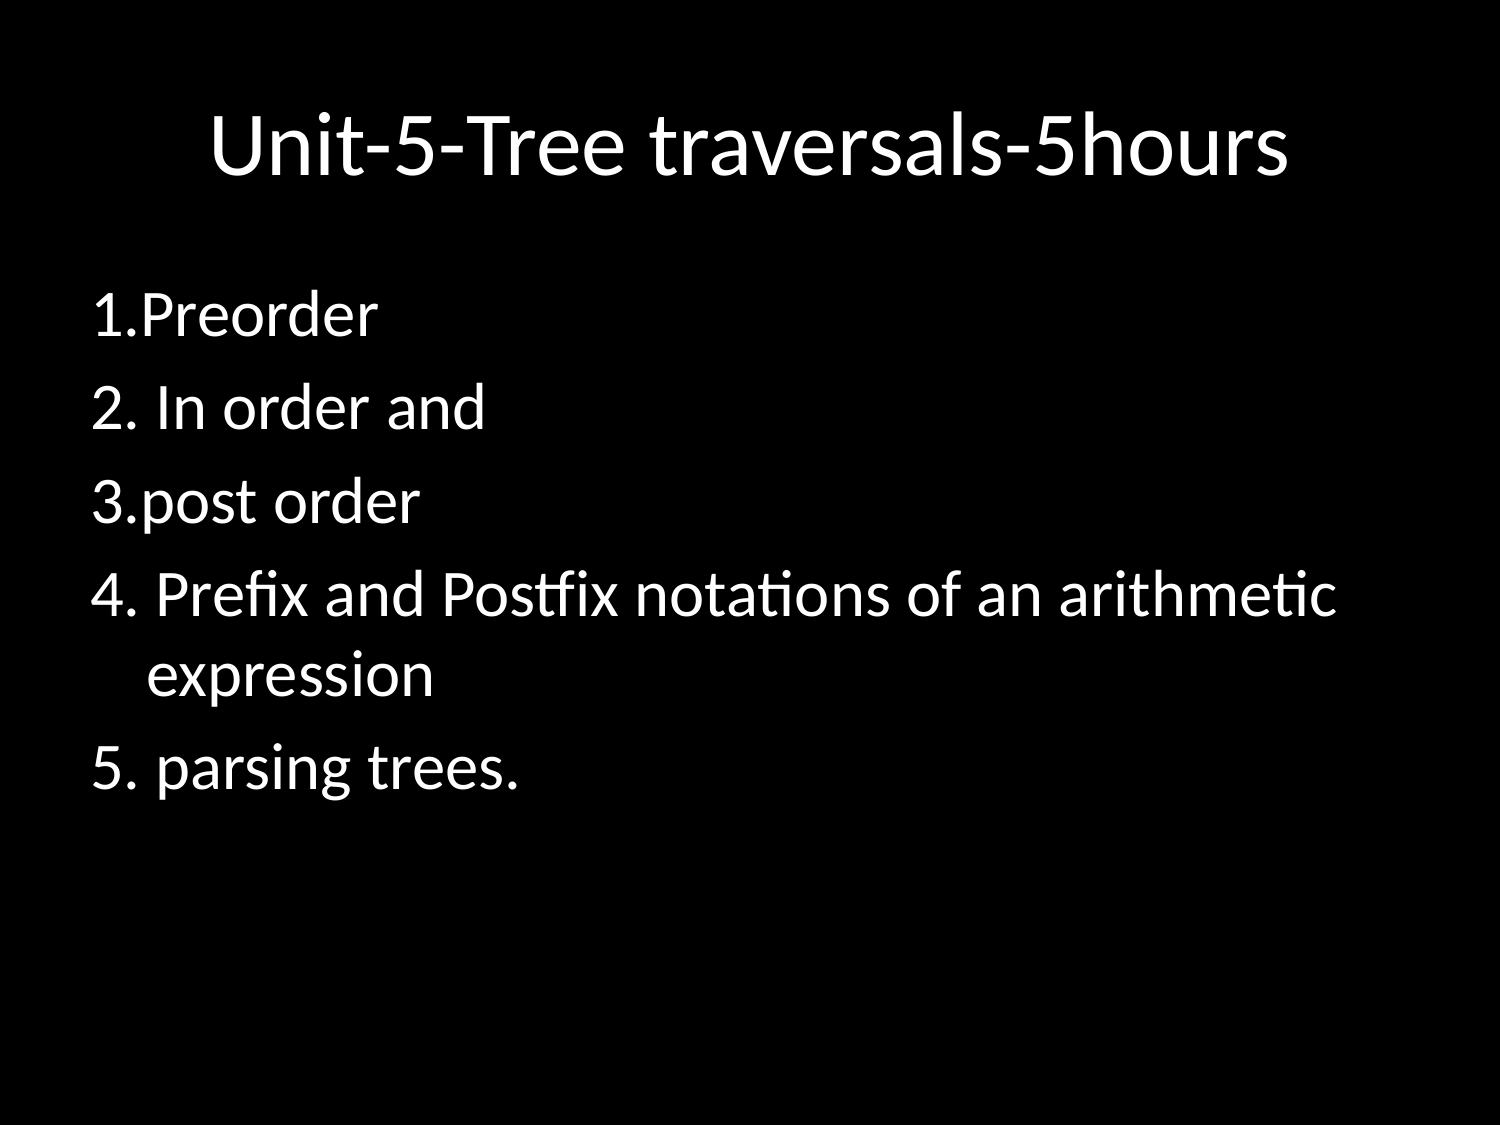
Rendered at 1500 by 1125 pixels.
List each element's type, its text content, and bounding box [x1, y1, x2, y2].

list 1.Preorder 2. In order and 3.post order 4. Prefix and Postfix notations of an arithmetic expression 5. parsing trees. [75, 262, 1425, 1005]
title Unit-5-Tree traversals-5hours [75, 45, 1425, 233]
